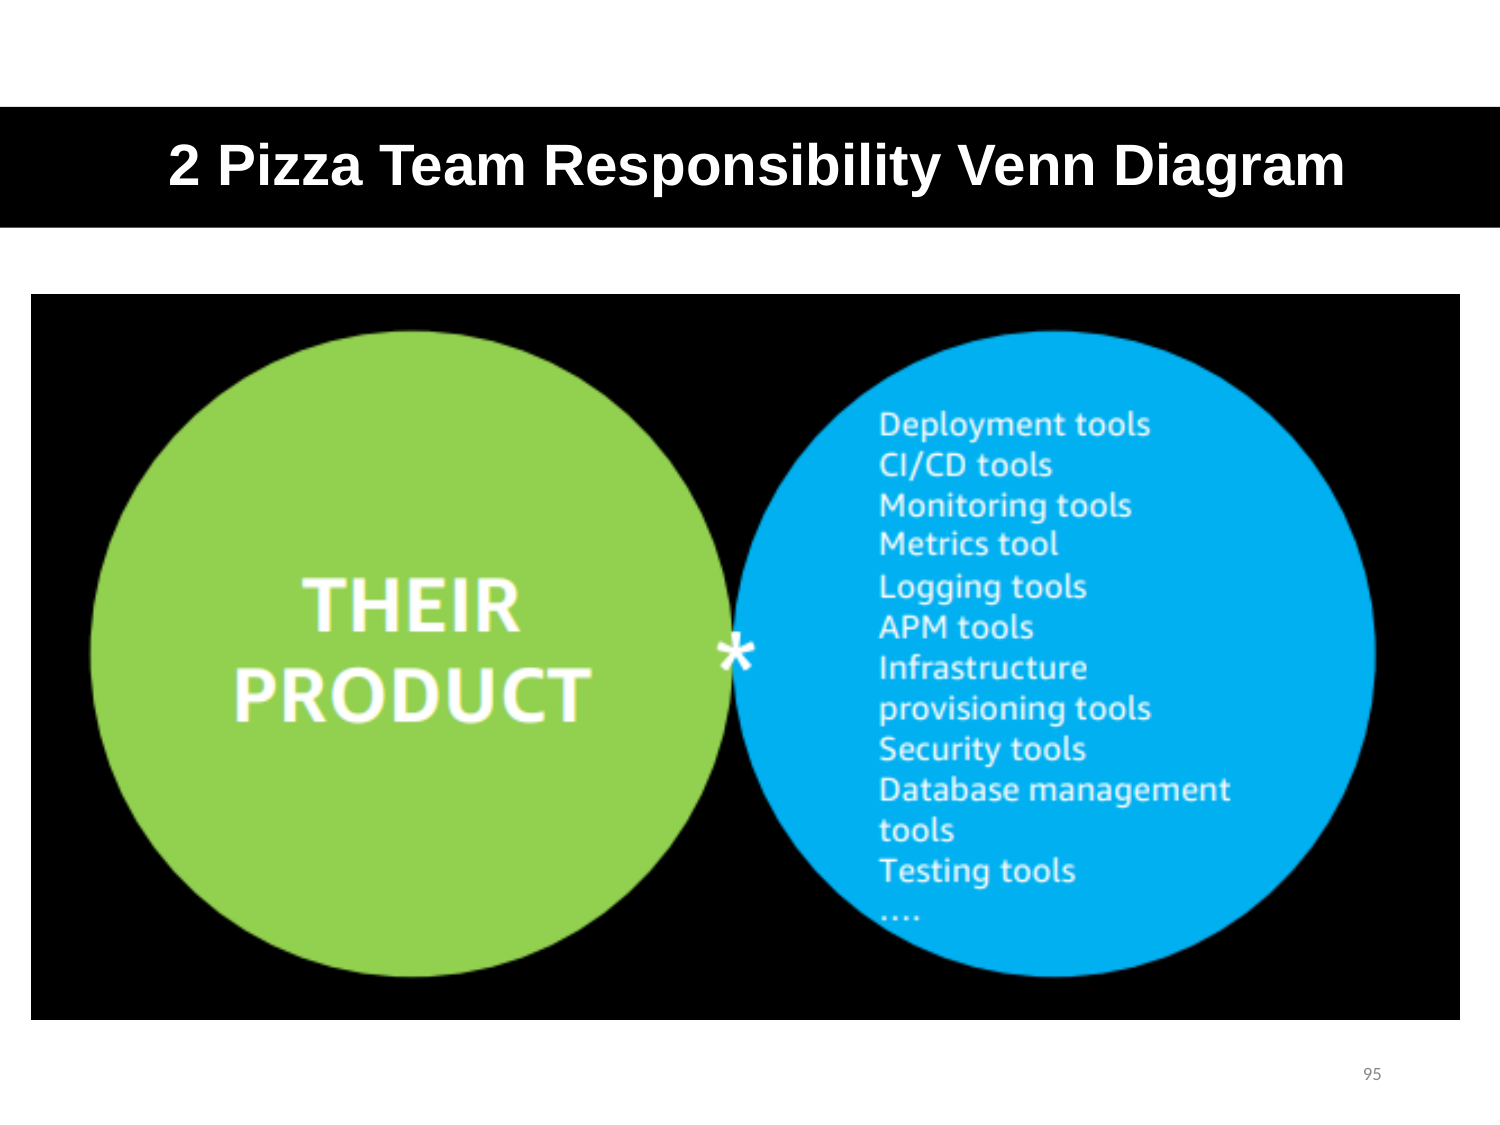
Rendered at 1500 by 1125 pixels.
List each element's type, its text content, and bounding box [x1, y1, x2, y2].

picture [30, 294, 1460, 1020]
title 2 Pizza Team Responsibility Venn Diagram [68, 105, 1448, 228]
text_box 95 [1059, 1042, 1397, 1103]
text_box [0, 105, 1500, 230]
